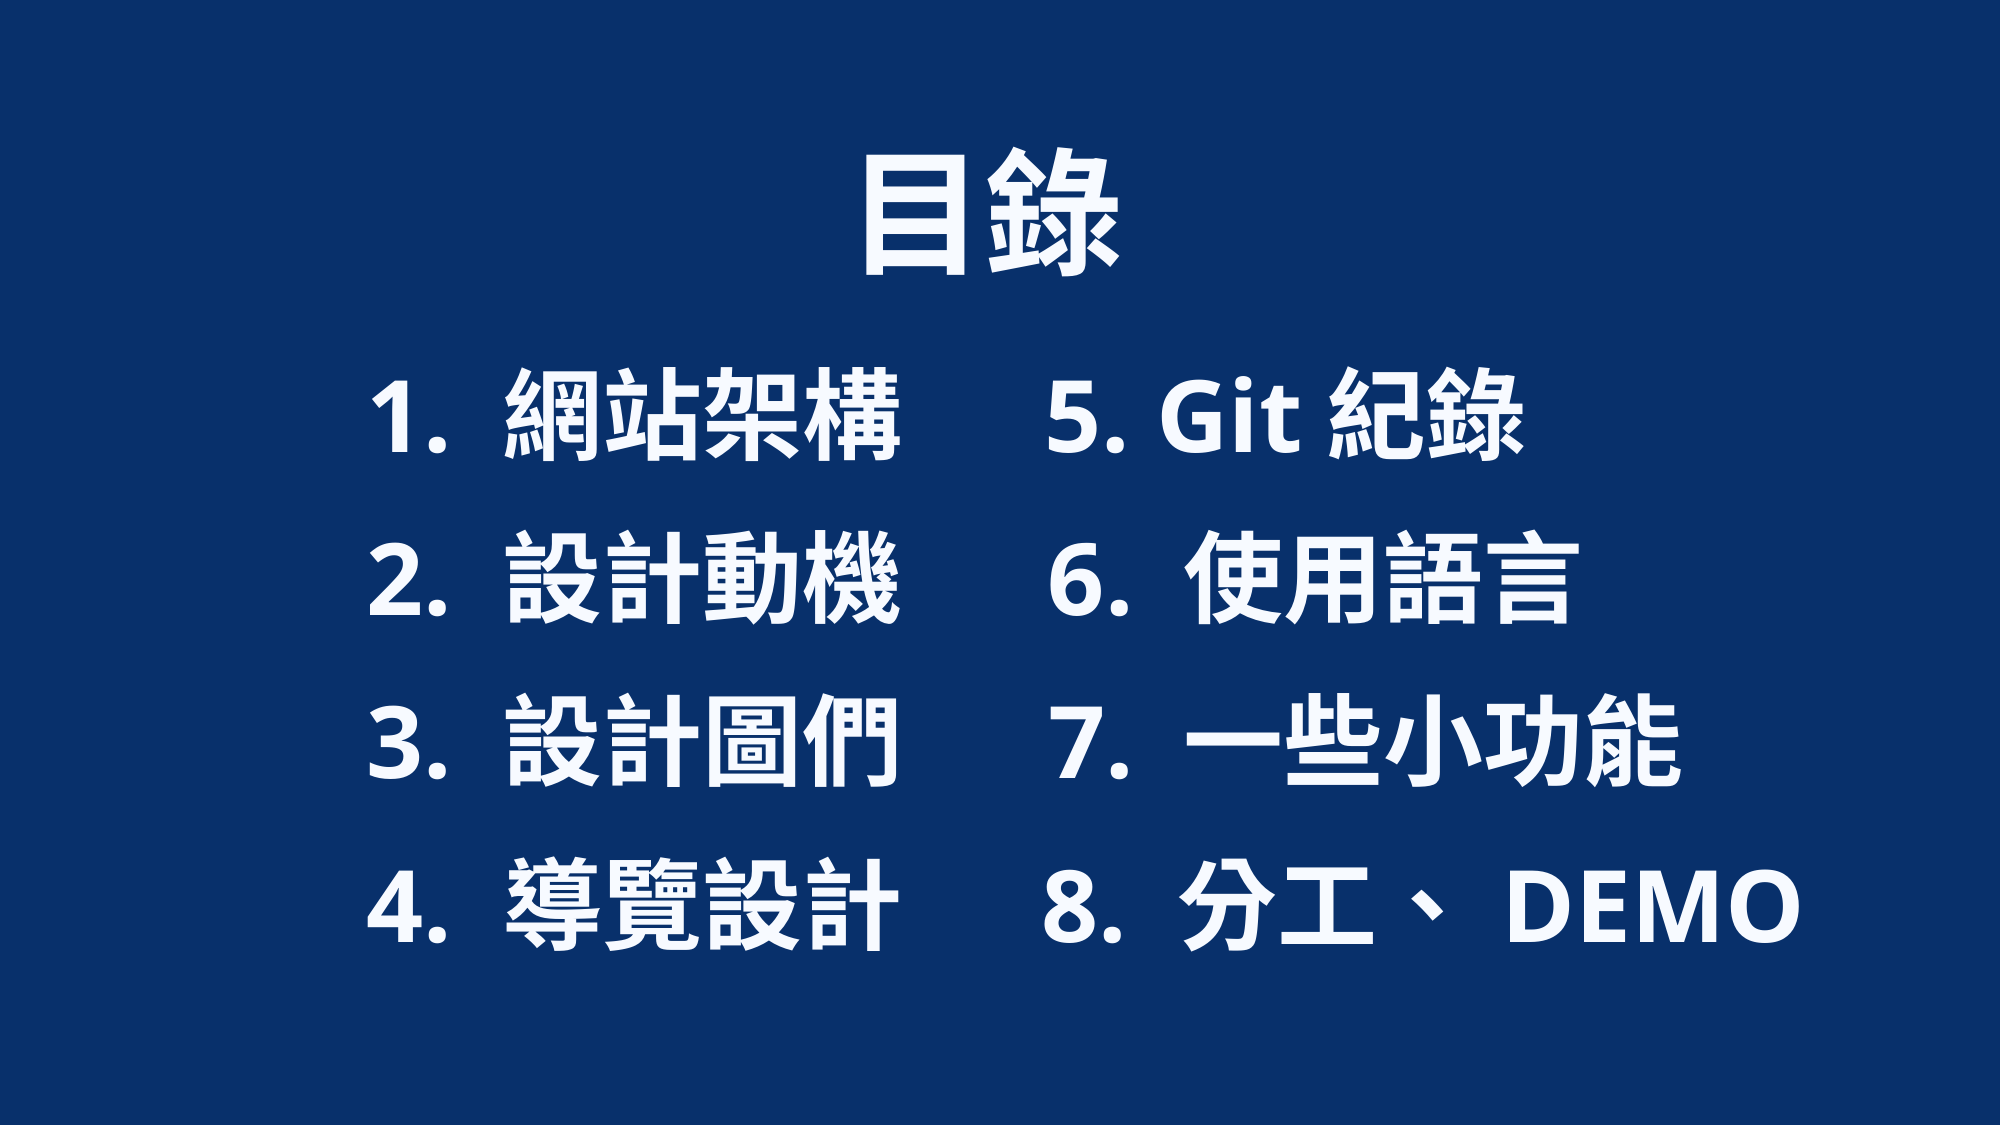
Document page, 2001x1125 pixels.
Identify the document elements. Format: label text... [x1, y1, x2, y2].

text_box 1. 網站架構 [351, 345, 917, 480]
text_box 8. 分工、DEMO [1026, 834, 1820, 970]
text_box 目錄 [833, 120, 1138, 300]
text_box 5. Git紀錄 [1029, 345, 1542, 480]
text_box 7. 一些小功能 [1033, 671, 1699, 807]
text_box 4. 導覽設計 [351, 834, 917, 970]
text_box 6. 使用語言 [1033, 508, 1599, 643]
text_box 2. 設計動機 [351, 508, 917, 643]
text_box 3. 設計圖們 [351, 671, 917, 807]
